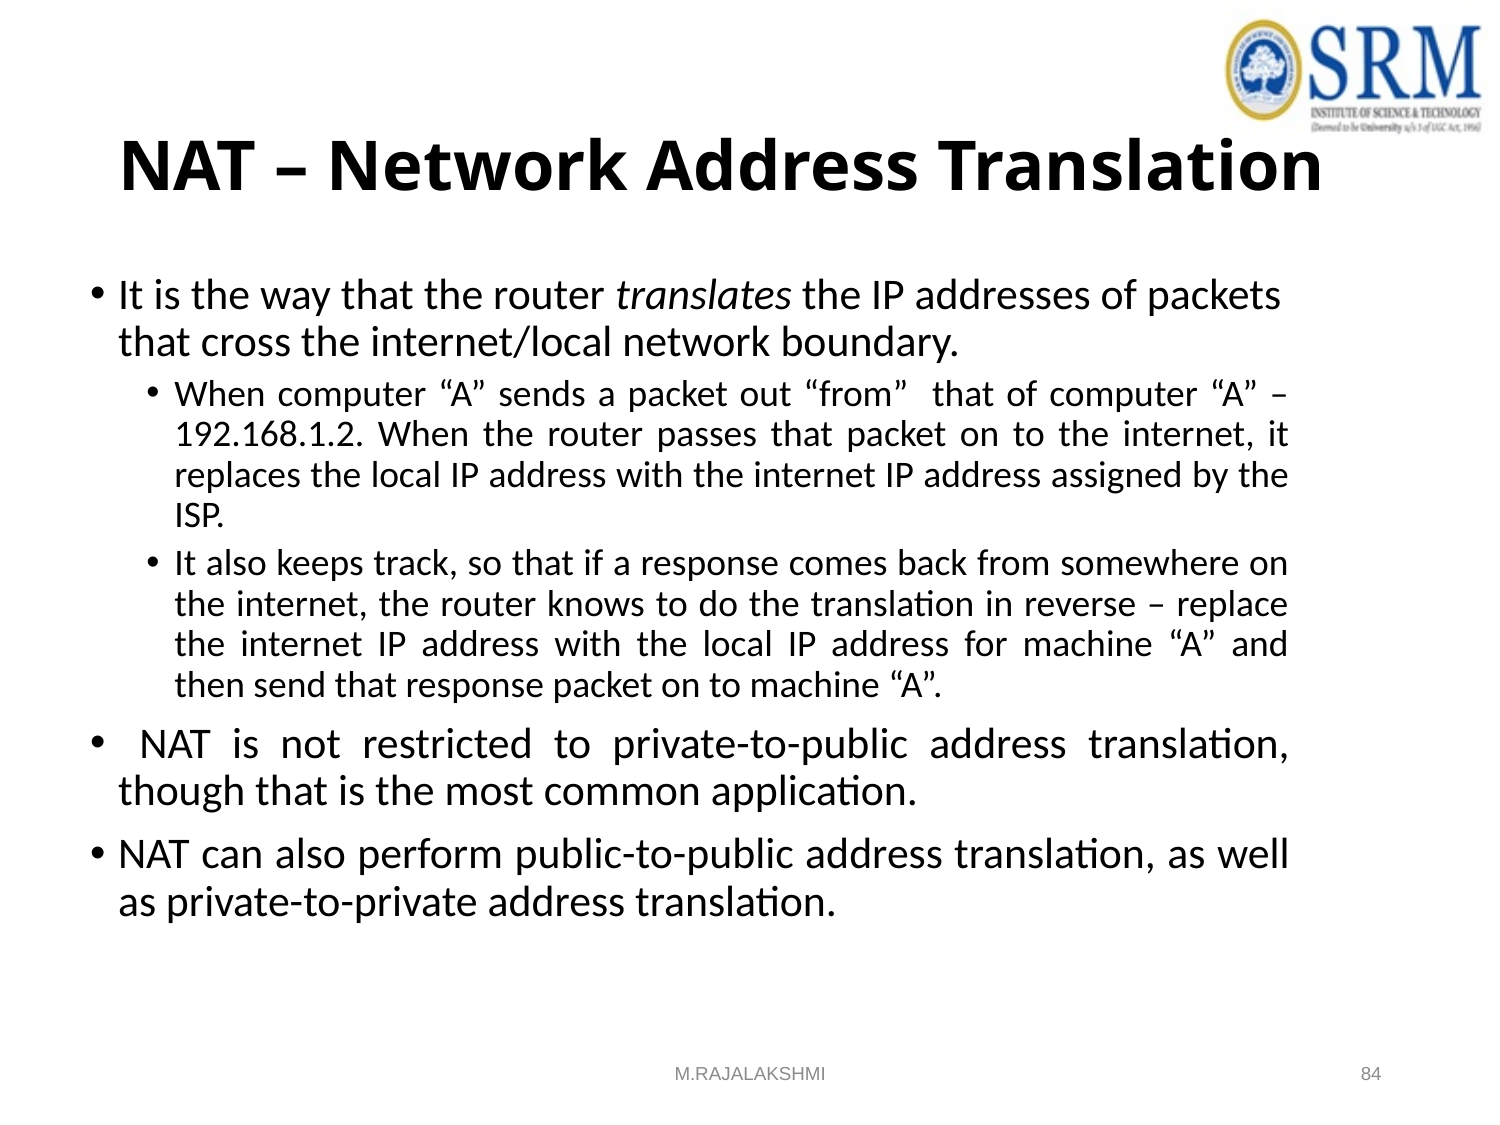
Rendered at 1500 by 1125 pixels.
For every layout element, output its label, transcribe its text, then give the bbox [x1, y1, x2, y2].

slide_number 84 [1059, 1042, 1397, 1103]
picture [1223, 0, 1489, 149]
title NAT – Network Address Translation [103, 59, 1397, 278]
footer M.RAJALAKSHMI [496, 1042, 1004, 1103]
list It is the way that the router translates the IP addresses of packets that cross the internet/local network boundary. When computer “A” sends a packet out “from” that of computer “A” – 192.168.1.2. When the router passes that packet on to the internet, it replaces the local IP address with the internet IP address assigned by the ISP. It also keeps track, so that if a response comes back from somewhere on the internet, the router knows to do the translation in reverse – replace the internet IP address with the local IP address for machine “A” and then send that response packet on to machine “A”. NAT is not restricted to private-to-public address translation, though that is the most common application. NAT can also perform public-to-public address translation, as well as private-to-private address translation. [75, 264, 1306, 1076]
